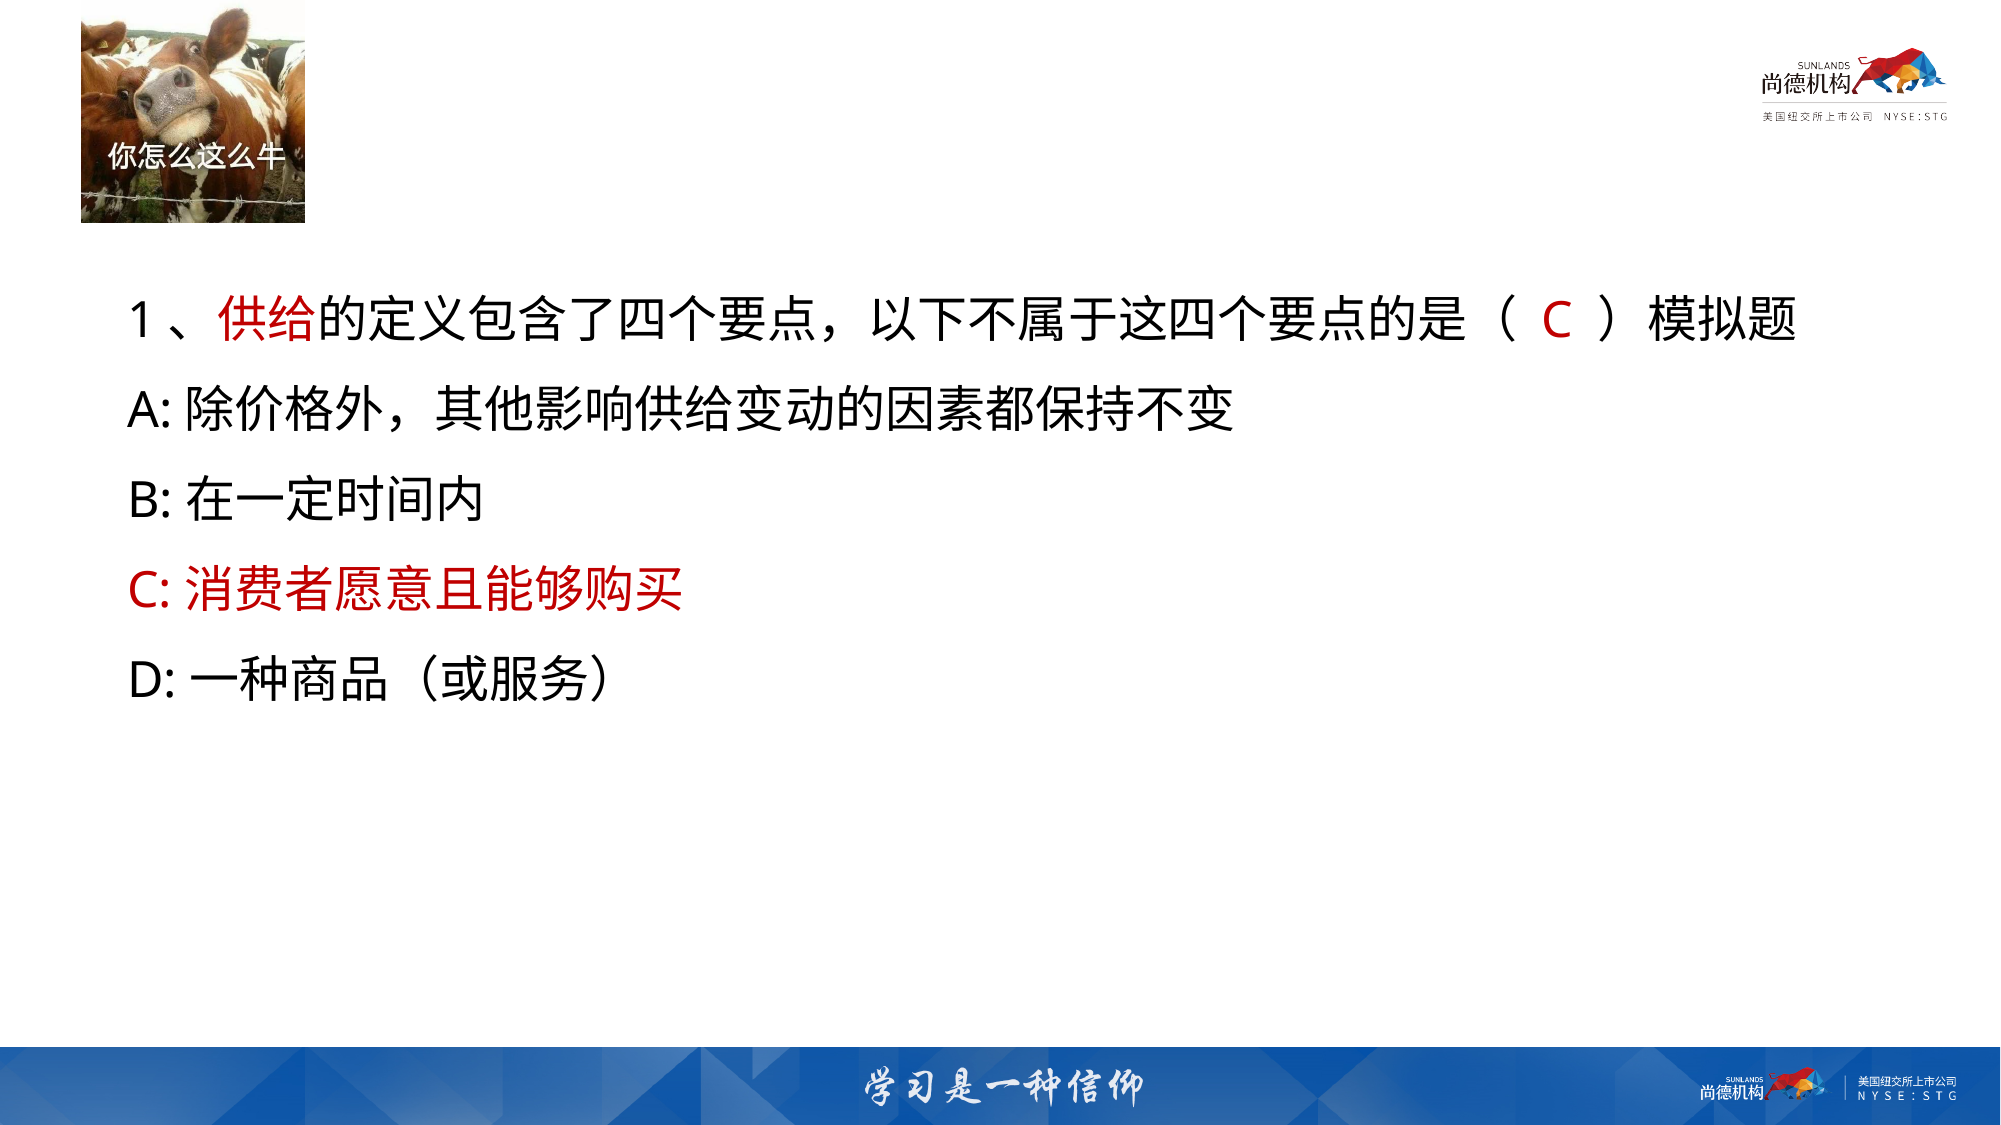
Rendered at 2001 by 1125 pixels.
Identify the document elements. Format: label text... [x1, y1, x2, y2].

text_box 1、供给的定义包含了四个要点，以下不属于这四个要点的是（ C ）模拟题 A:除价格外，其他影响供给变动的因素都保持不变 B:在一定时间内 C:消费者愿意且能够购买 D:一种商品（或服务） [109, 248, 1933, 717]
picture [81, 0, 305, 223]
picture [1720, 19, 1989, 150]
picture [0, 1047, 2001, 1125]
